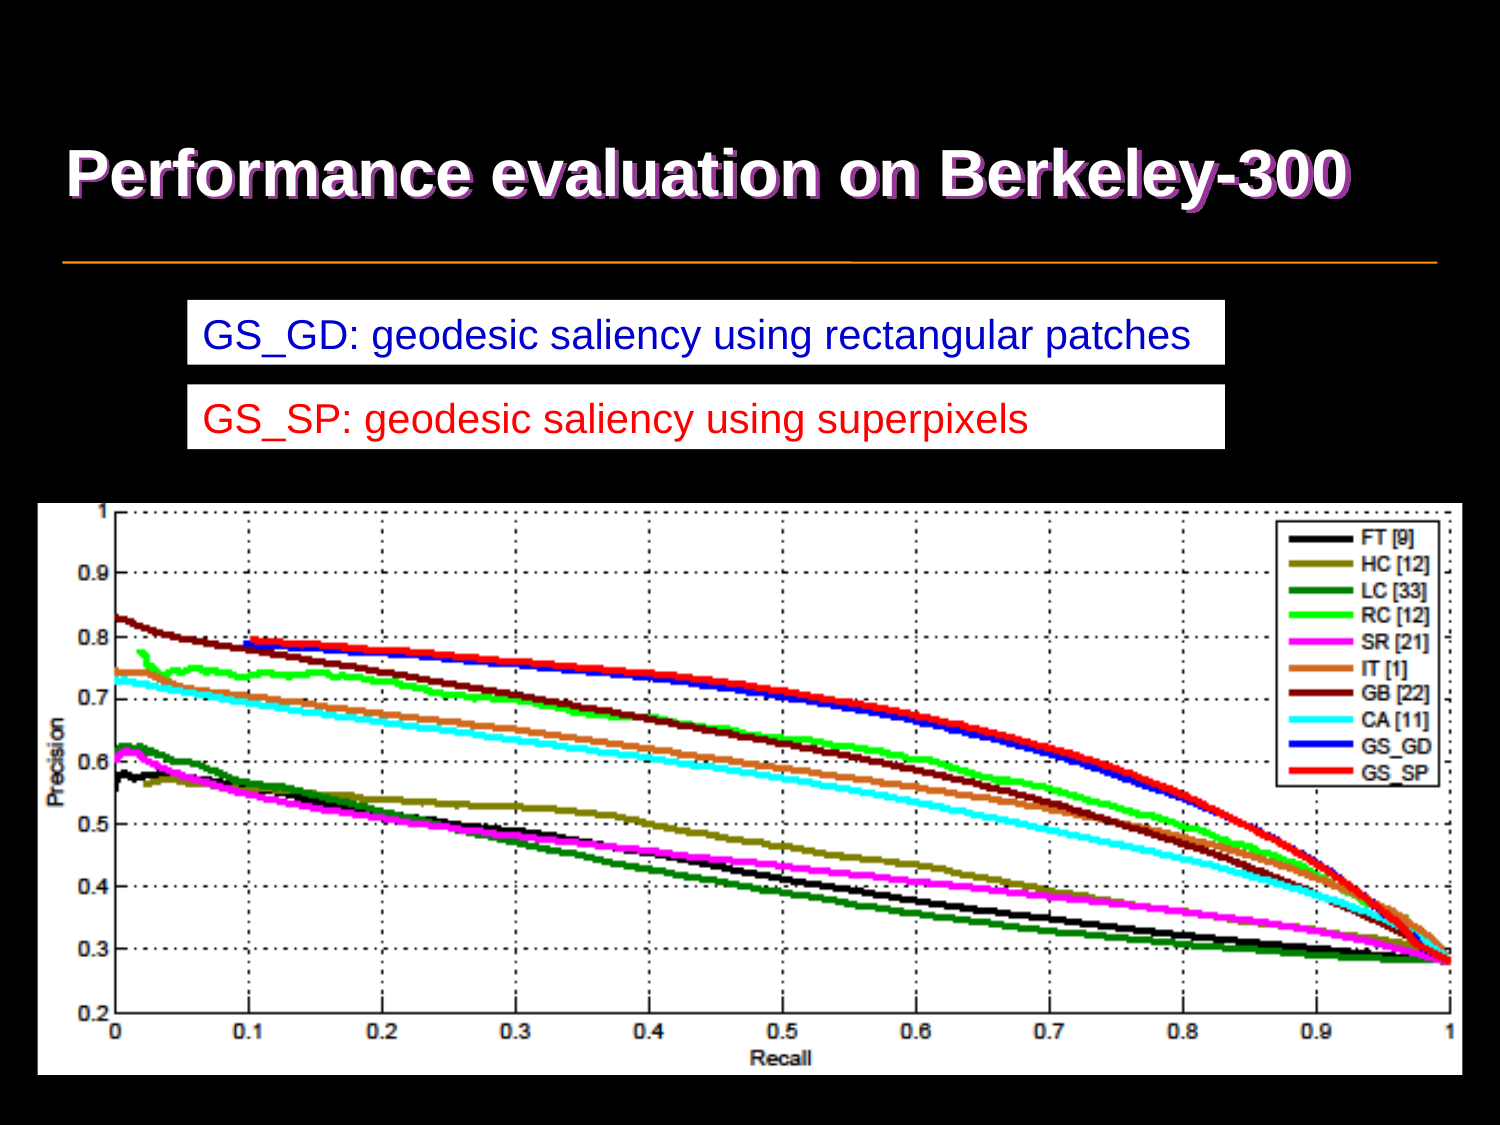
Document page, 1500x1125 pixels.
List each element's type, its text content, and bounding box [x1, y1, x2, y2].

title Performance evaluation on Berkeley-300 [50, 69, 1450, 270]
text_box GS_GD: geodesic saliency using rectangular patches [187, 299, 1225, 365]
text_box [37, 503, 1463, 1076]
text_box GS_SP: geodesic saliency using superpixels [187, 384, 1225, 450]
